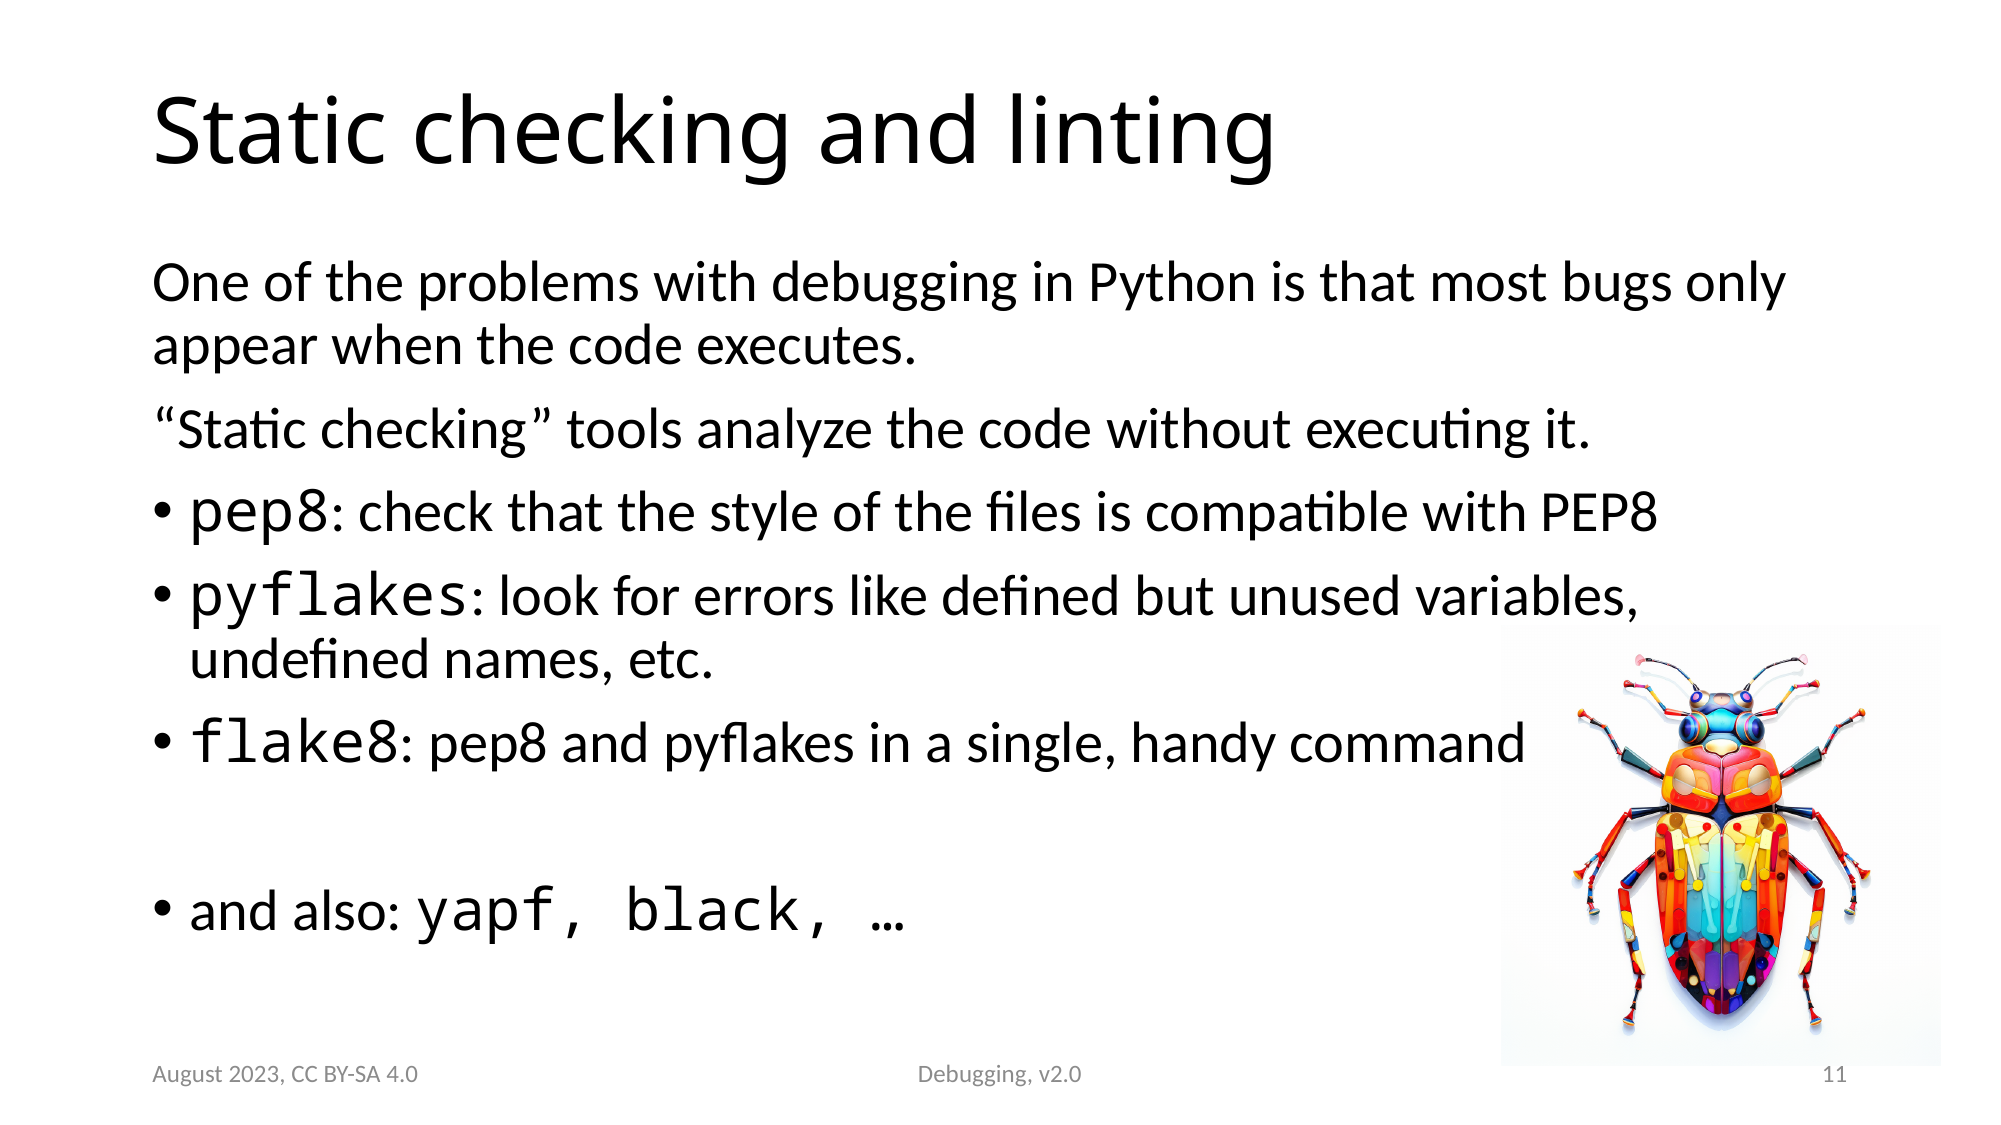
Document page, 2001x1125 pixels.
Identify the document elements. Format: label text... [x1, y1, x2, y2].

footer Debugging, v2.0 [662, 1042, 1338, 1103]
slide_number 11 [1412, 1042, 1863, 1103]
picture [1501, 625, 1941, 1066]
list One of the problems with debugging in Python is that most bugs only appear when the code executes. “Static checking” tools analyze the code without executing it. pep8: check that the style of the files is compatible with PEP8 pyflakes: look for errors like defined but unused variables, undefined names, etc. flake8: pep8 and pyflakes in a single, handy command and also: yapf, black, … [137, 243, 1863, 1014]
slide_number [137, 1042, 588, 1103]
title Static checking and linting [137, 59, 1863, 209]
